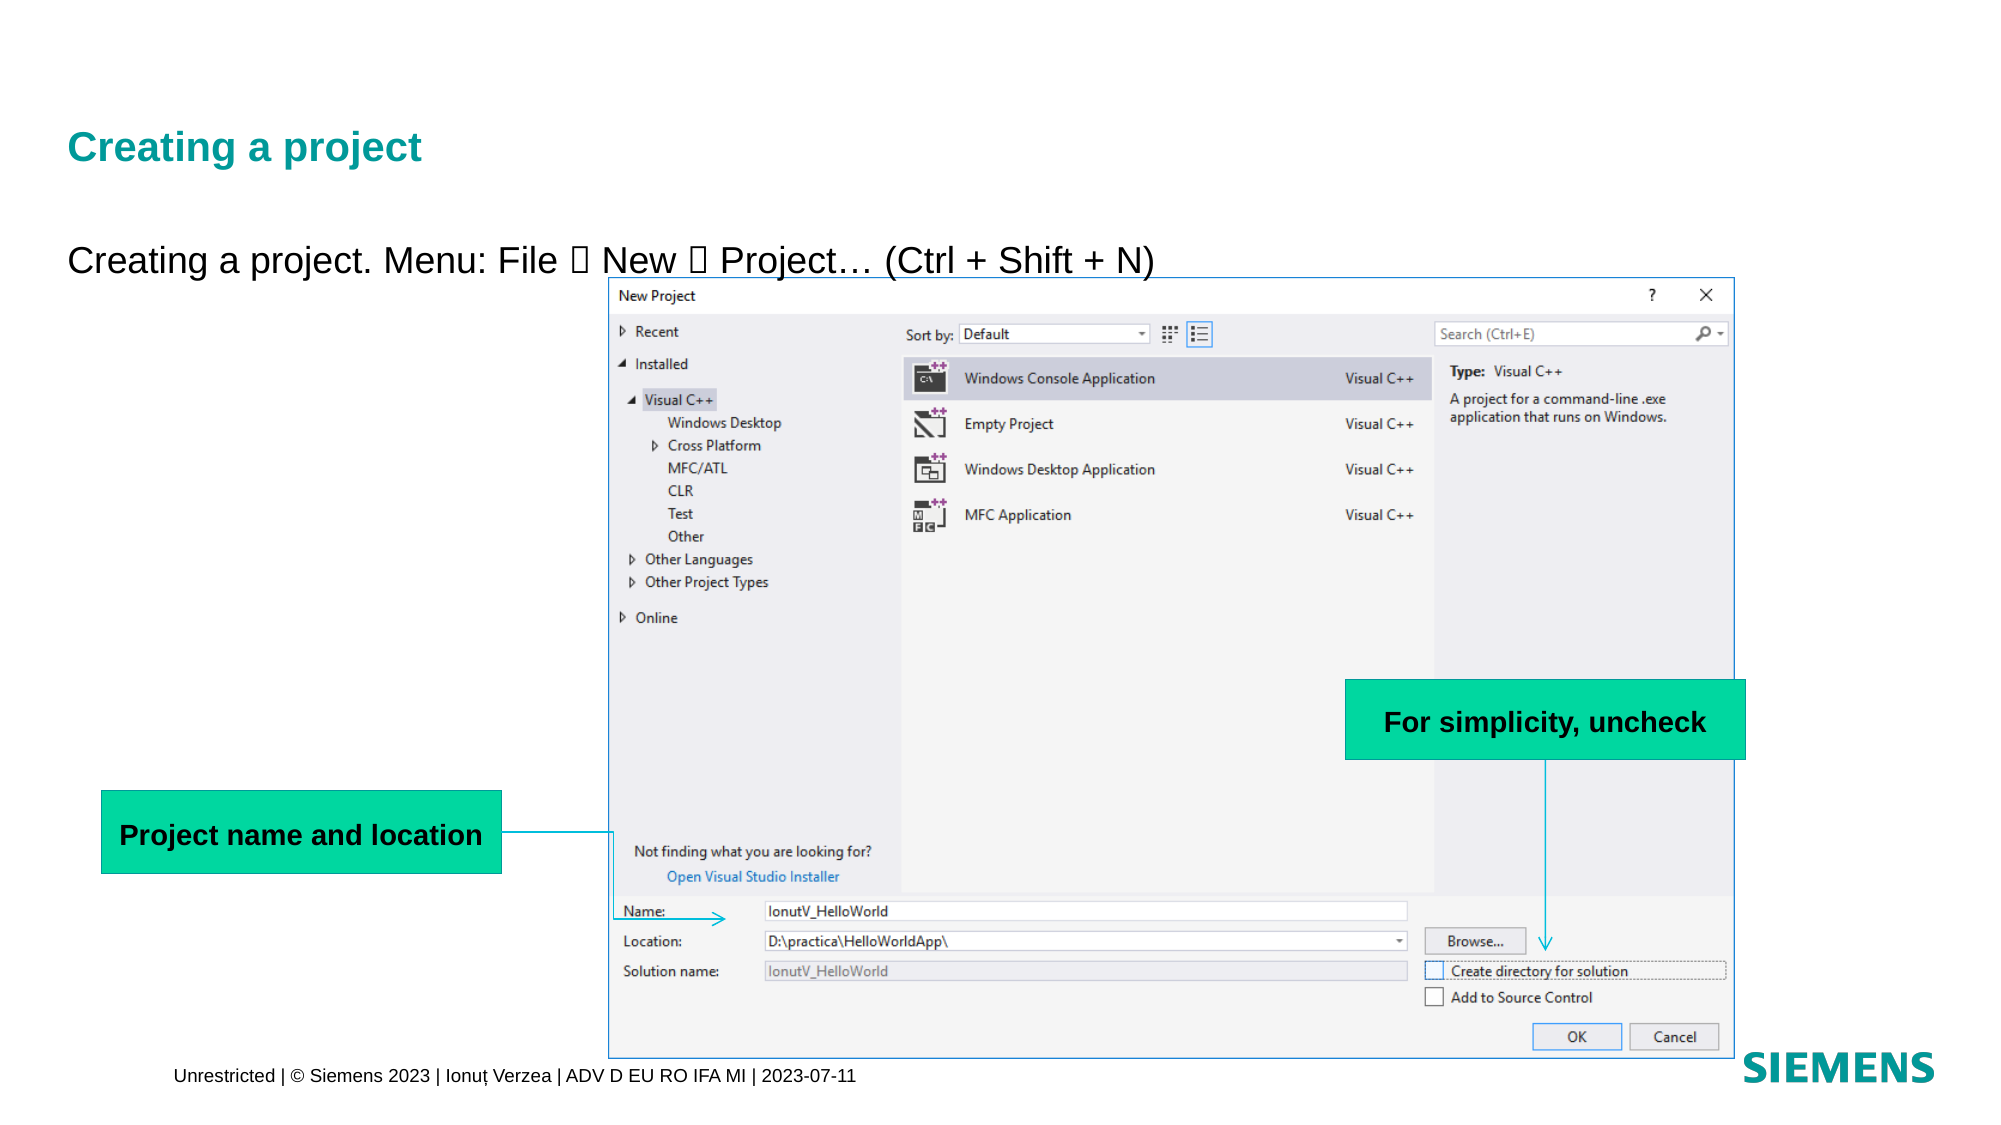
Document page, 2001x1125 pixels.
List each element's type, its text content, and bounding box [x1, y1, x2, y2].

text_box For simplicity, uncheck [1735, 679, 1746, 760]
picture [1744, 1052, 1934, 1083]
picture [608, 277, 1735, 1059]
text_box Project name and location [101, 790, 502, 874]
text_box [501, 832, 726, 919]
footer Unrestricted | © Siemens 2023 | Ionuț Verzea | ADV D EU RO IFA MI | 2023-07-11 [173, 1035, 1686, 1125]
title Creating a project [67, 78, 1686, 173]
list Creating a project. Menu: File  New  Project… (Ctrl + Shift + N) [67, 231, 1414, 1012]
